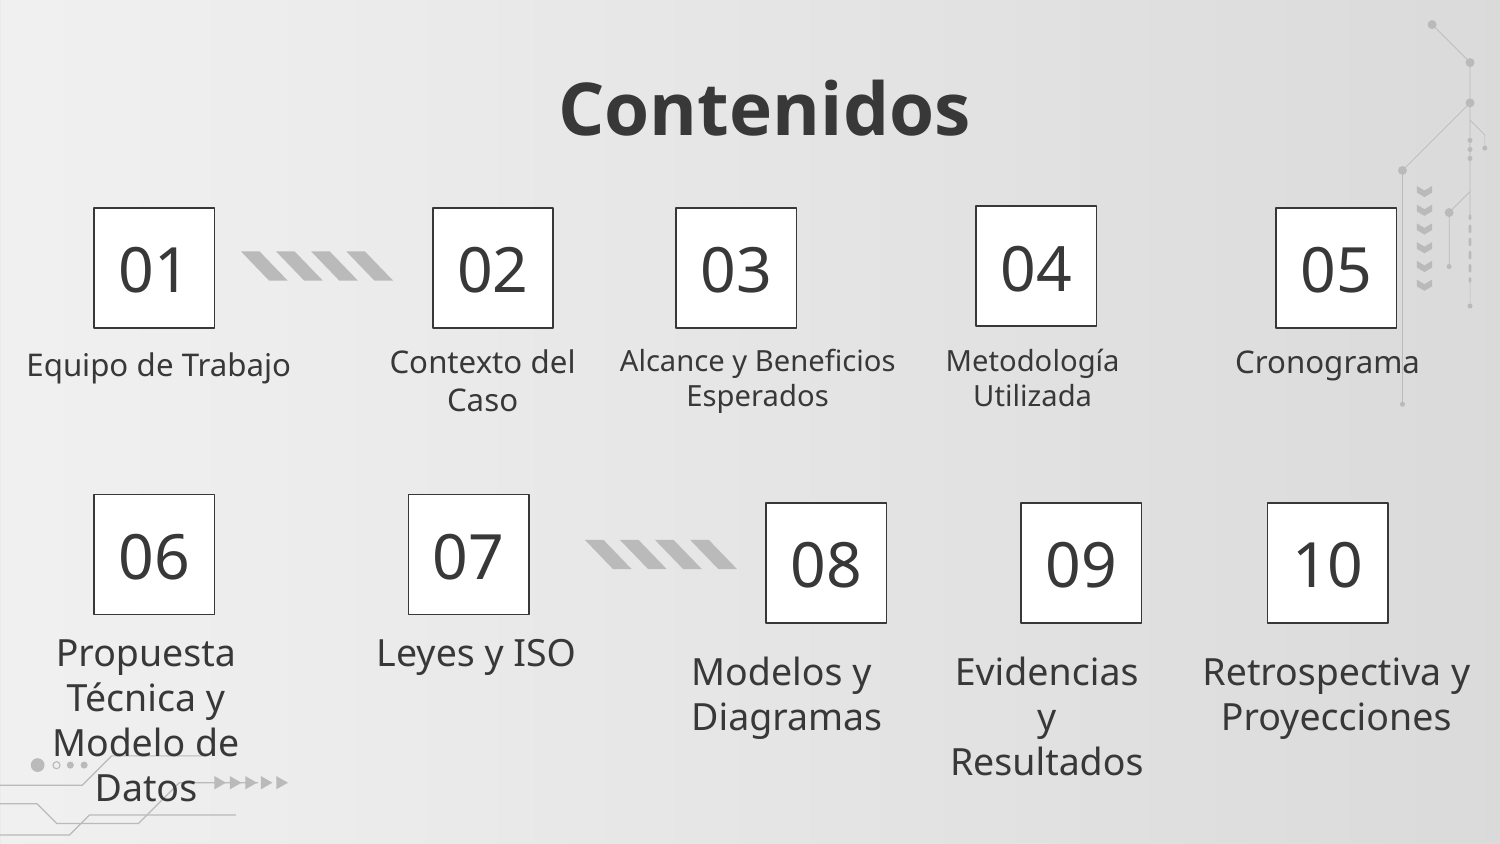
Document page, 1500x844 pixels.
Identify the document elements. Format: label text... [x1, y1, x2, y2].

title 07 [408, 494, 530, 614]
subtitle Cronograma [1177, 327, 1478, 448]
title 06 [93, 494, 215, 614]
subtitle Contexto del Caso [336, 327, 593, 448]
title 05 [1275, 207, 1397, 327]
title 08 [765, 502, 887, 624]
subtitle Leyes y ISO [298, 614, 654, 735]
title 09 [1020, 502, 1142, 624]
subtitle Alcance y Beneficios Esperados [593, 327, 868, 448]
title 03 [675, 207, 797, 327]
subtitle Metodología Utilizada [868, 327, 1177, 448]
subtitle Modelos y Diagramas [676, 633, 931, 754]
title 02 [432, 207, 554, 327]
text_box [584, 539, 738, 570]
subtitle Evidencias y Resultados [931, 633, 1163, 754]
subtitle Retrospectiva y Proyecciones [1186, 633, 1487, 754]
subtitle Propuesta Técnica y Modelo de Datos [20, 614, 272, 735]
subtitle Equipo de Trabajo [8, 330, 309, 451]
title 01 [93, 207, 215, 329]
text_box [240, 251, 394, 281]
title 04 [975, 205, 1097, 327]
title Contenidos [132, 47, 1397, 142]
title 10 [1267, 502, 1389, 624]
